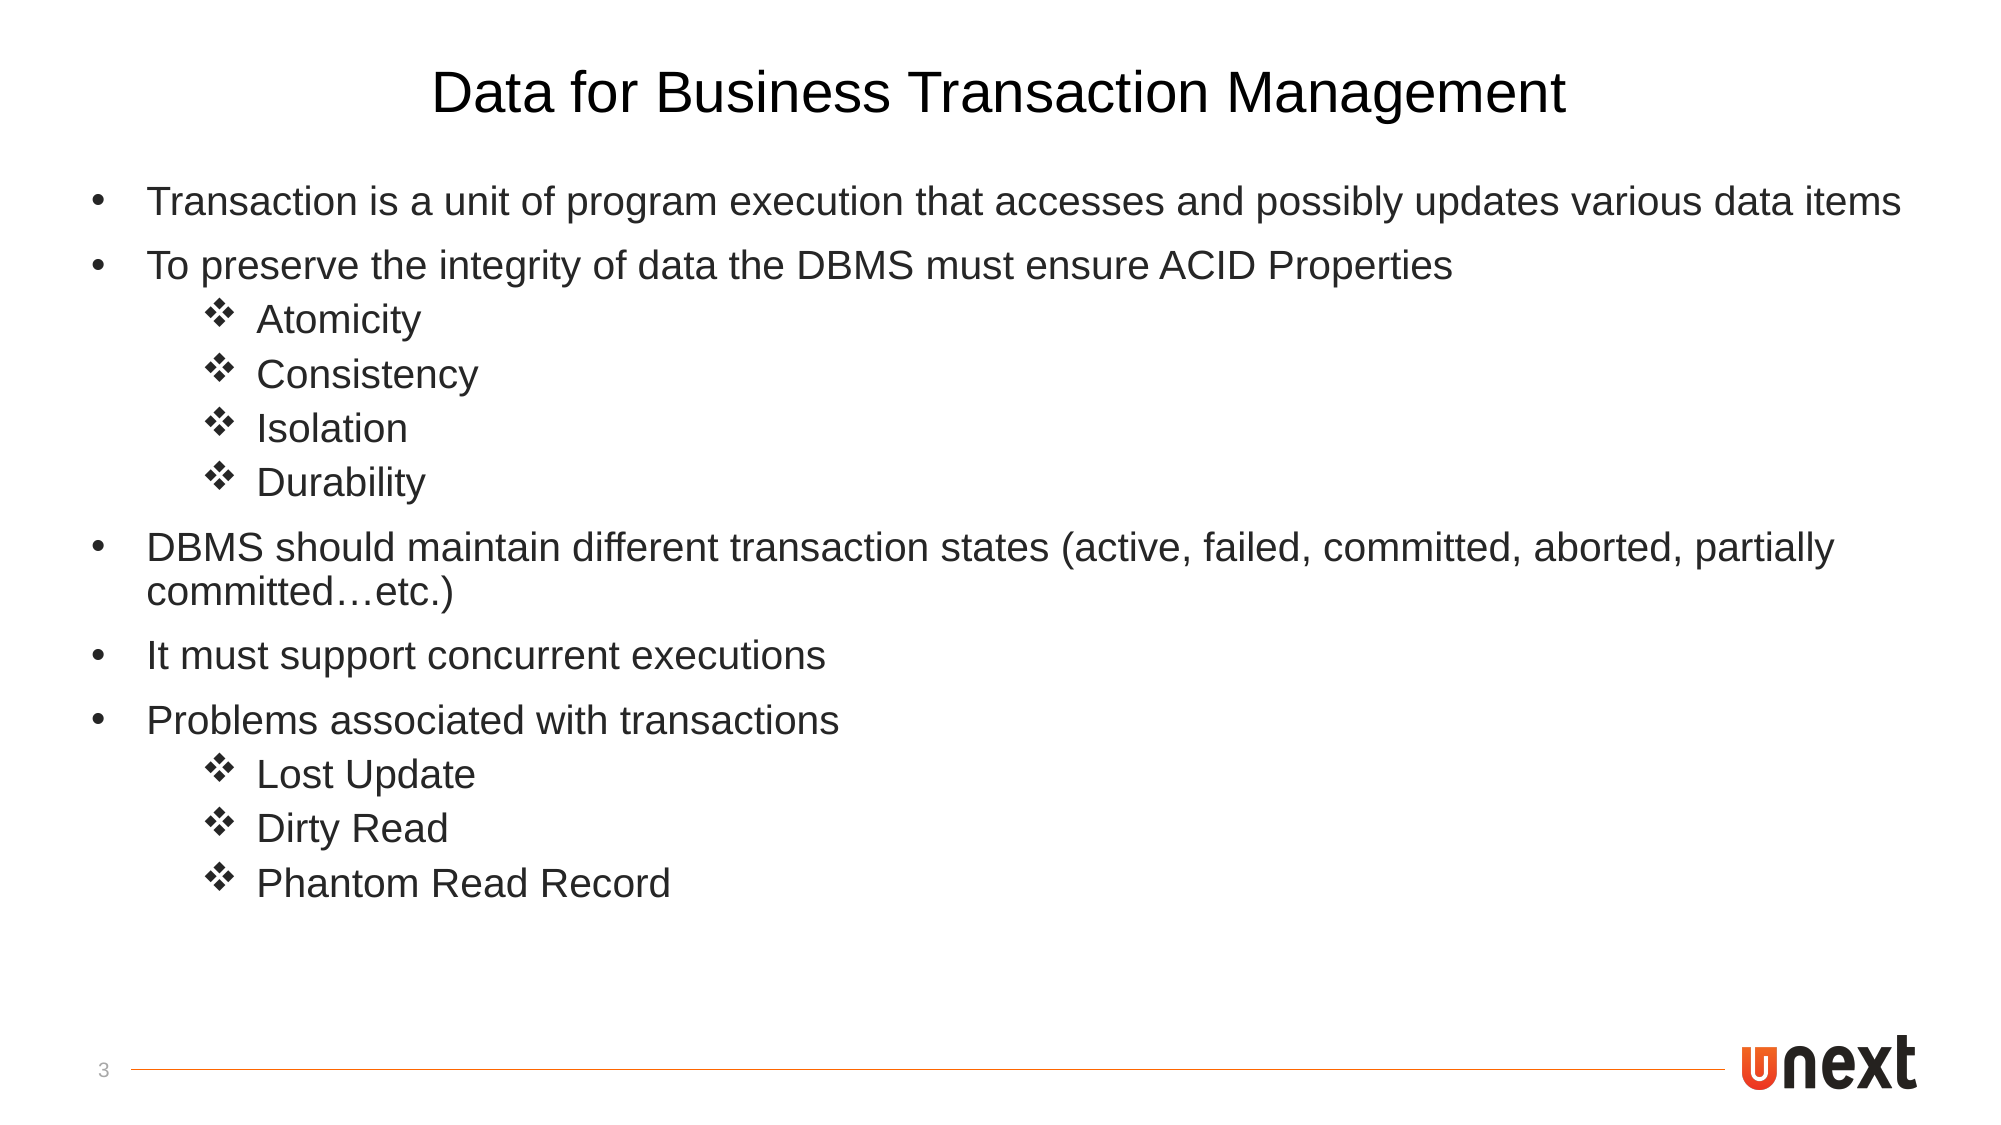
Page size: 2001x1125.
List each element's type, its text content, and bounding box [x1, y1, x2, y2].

picture [1742, 1035, 1917, 1090]
title Data for Business Transaction Management [76, 55, 1924, 173]
list Transaction is a unit of program execution that accesses and possibly updates various data items To preserve the integrity of data the DBMS must ensure ACID Properties Atomicity Consistency Isolation Durability DBMS should maintain different transaction states (active, failed, committed, aborted, partially committed…etc.) It must support concurrent executions Problems associated with transactions Lost Update Dirty Read Phantom Read Record [76, 172, 1963, 917]
slide_number 3 [48, 1047, 110, 1091]
